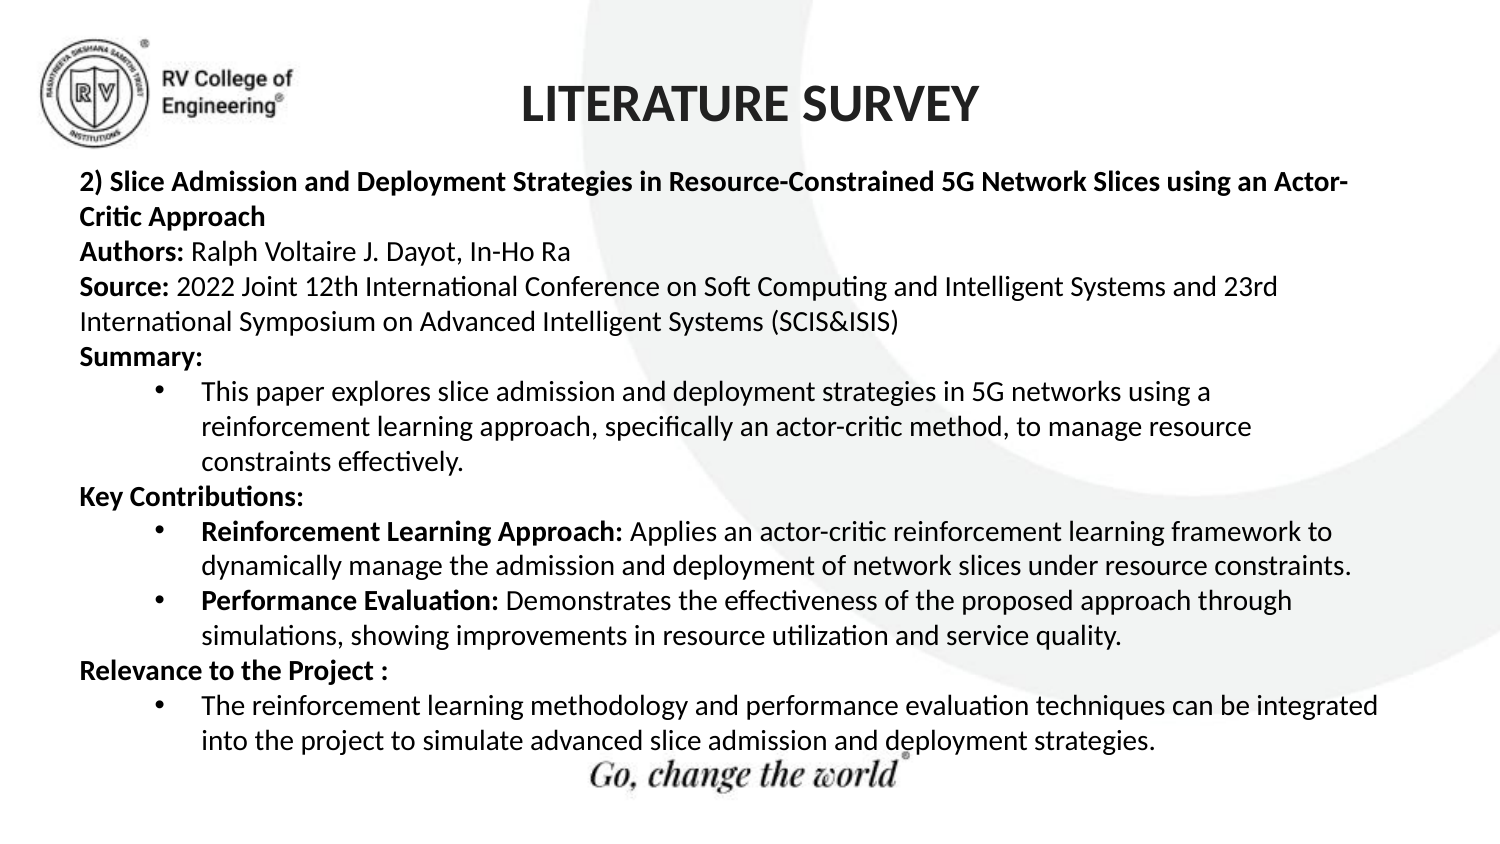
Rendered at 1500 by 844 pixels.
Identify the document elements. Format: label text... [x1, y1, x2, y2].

title LITERATURE SURVEY [307, 65, 1193, 209]
text_box 2) Slice Admission and Deployment Strategies in Resource-Constrained 5G Network Slices using an Actor-Critic Approach Authors: Ralph Voltaire J. Dayot, In-Ho Ra Source: 2022 Joint 12th International Conference on Soft Computing and Intelligent Systems and 23rd International Symposium on Advanced Intelligent Systems (SCIS&ISIS) Summary: This paper explores slice admission and deployment strategies in 5G networks using a reinforcement learning approach, specifically an actor-critic method, to manage resource constraints effectively. Key Contributions: Reinforcement Learning Approach: Applies an actor-critic reinforcement learning framework to dynamically manage the admission and deployment of network slices under resource constraints. Performance Evaluation: Demonstrates the effectiveness of the proposed approach through simulations, showing improvements in resource utilization and service quality. Relevance to the Project : The reinforcement learning methodology and performance evaluation techniques can be integrated into the project to simulate advanced slice admission and deployment strategies. [79, 160, 1385, 787]
picture [0, 0, 1500, 844]
